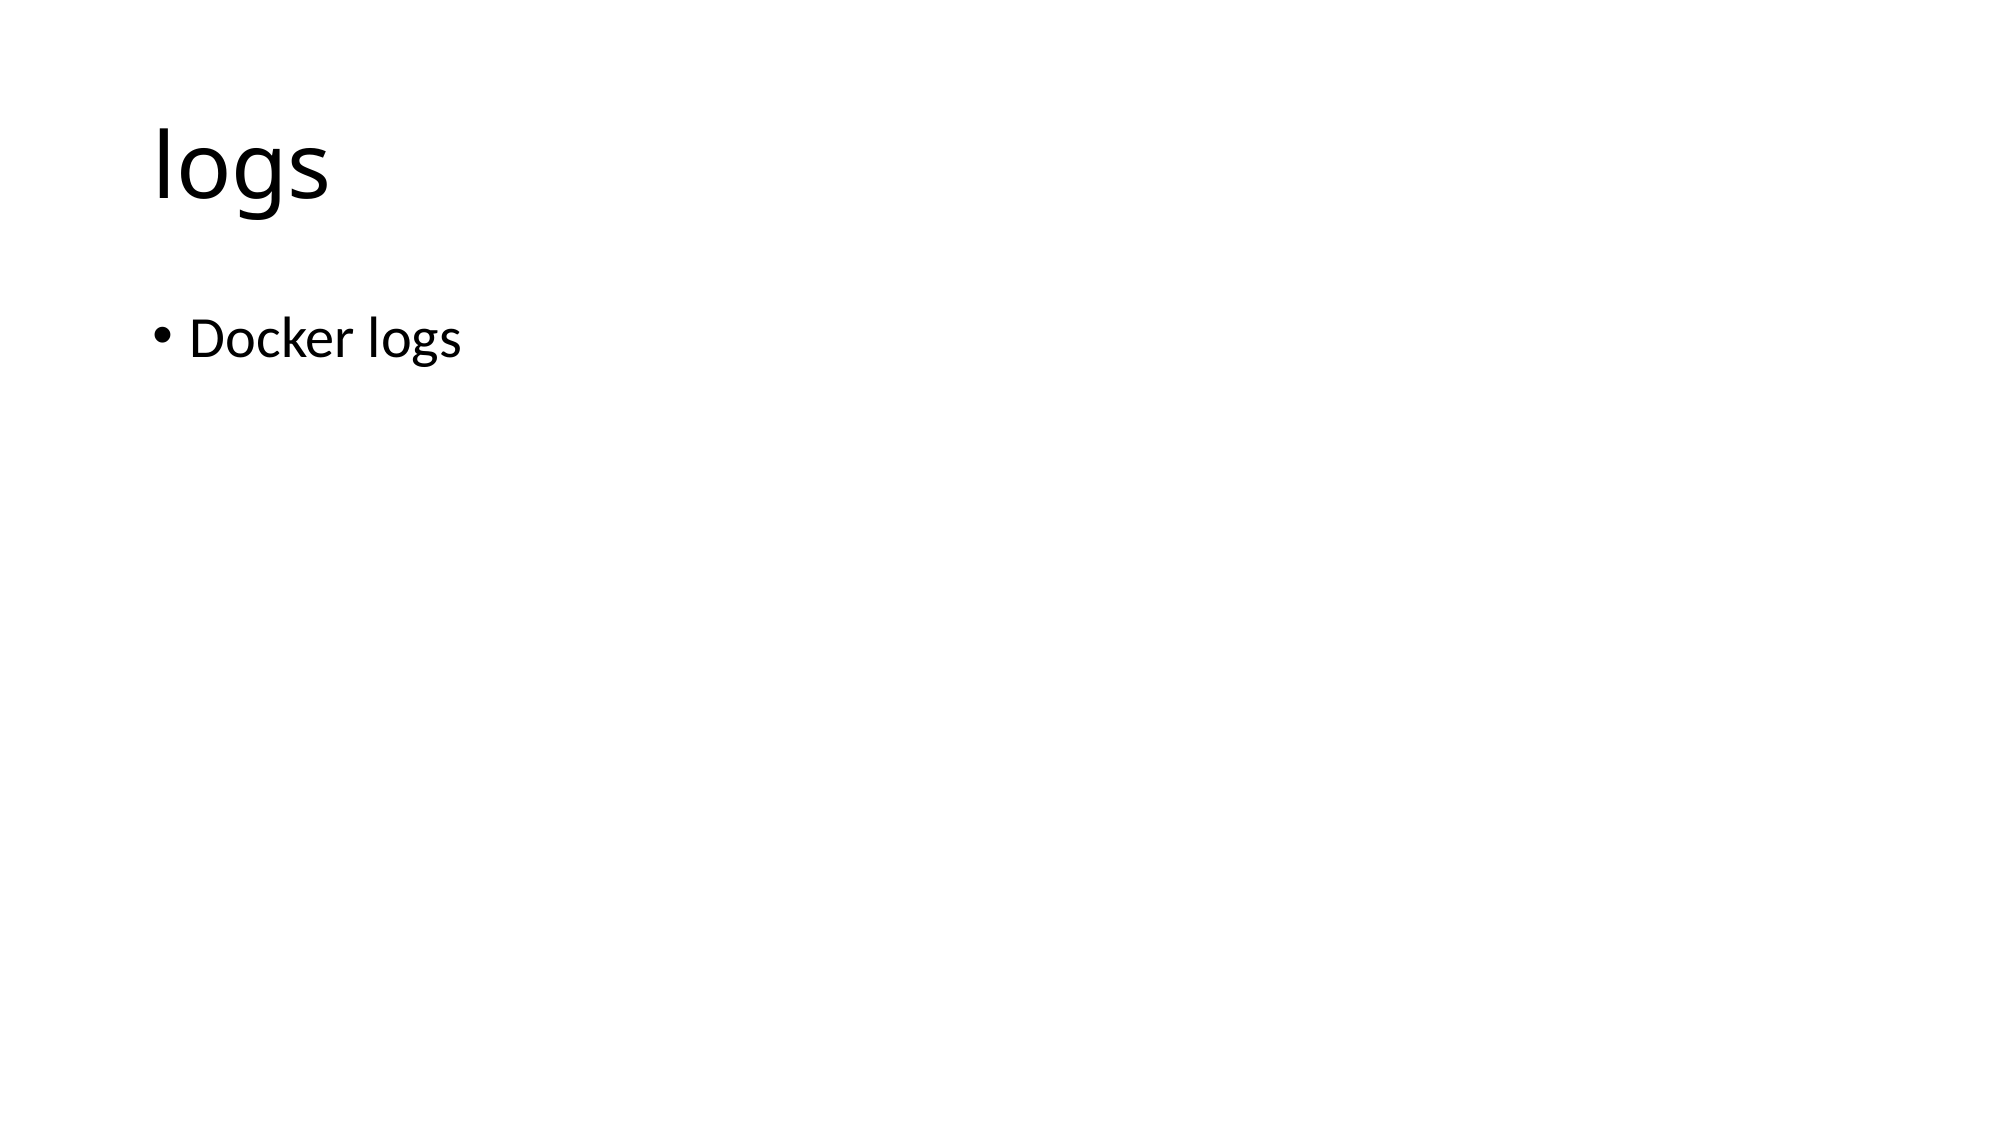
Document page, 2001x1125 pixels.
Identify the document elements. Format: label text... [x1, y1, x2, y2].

title logs [137, 59, 1863, 278]
list Docker logs [137, 299, 1863, 1014]
